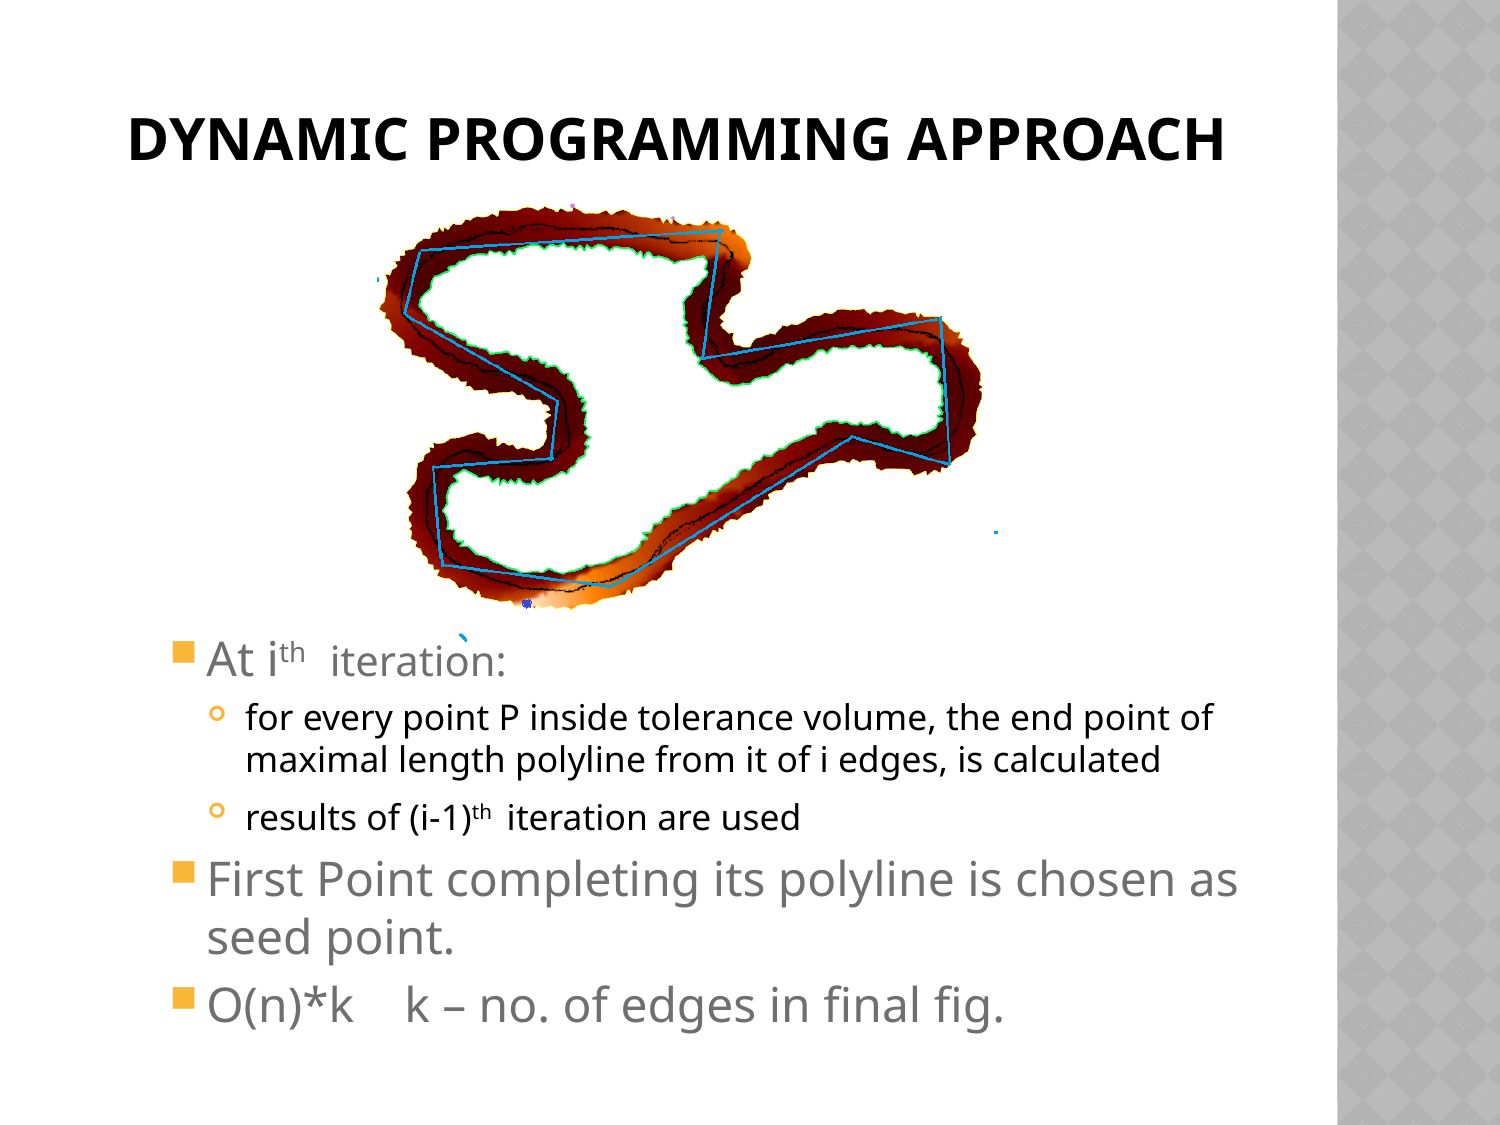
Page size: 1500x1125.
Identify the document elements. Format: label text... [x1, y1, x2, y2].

picture [334, 165, 1025, 651]
title Dynamic programming approach [76, 42, 1265, 173]
list At ith iteration: for every point P inside tolerance volume, the end point of maximal length polyline from it of i edges, is calculated results of (i-1)th iteration are used First Point completing its polyline is chosen as seed point. O(n)*k k – no. of edges in final fig. [105, 621, 1294, 1059]
